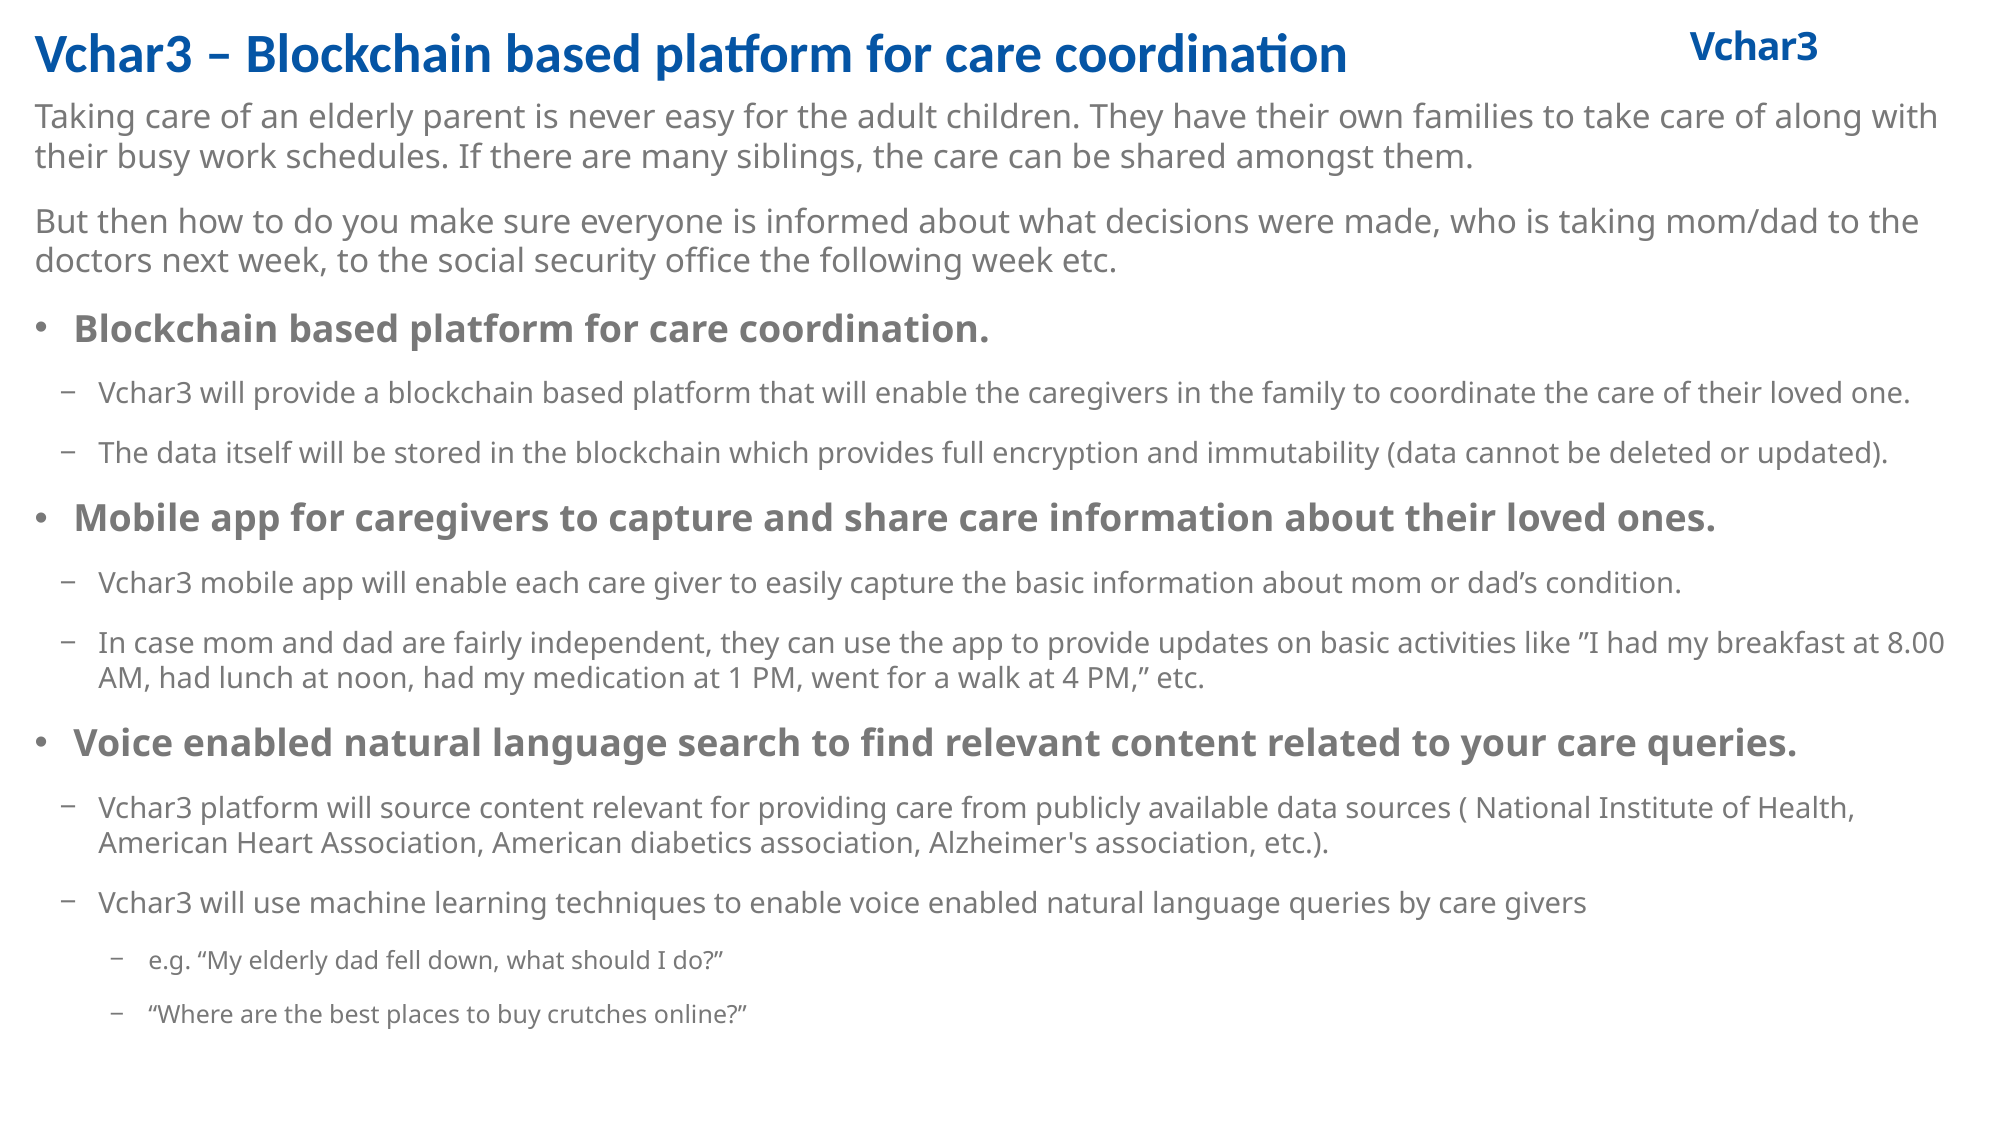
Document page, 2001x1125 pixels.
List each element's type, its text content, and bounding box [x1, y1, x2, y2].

title Vchar3 – Blockchain based platform for care coordination [34, 17, 1835, 94]
text_box Vchar3 [1689, 17, 2000, 79]
text_box Taking care of an elderly parent is never easy for the adult children. They have their own families to take care of along with their busy work schedules. If there are many siblings, the care can be shared amongst them. But then how to do you make sure everyone is informed about what decisions were made, who is taking mom/dad to the doctors next week, to the social security office the following week etc. Blockchain based platform for care coordination. Vchar3 will provide a blockchain based platform that will enable the caregivers in the family to coordinate the care of their loved one. The data itself will be stored in the blockchain which provides full encryption and immutability (data cannot be deleted or updated). Mobile app for caregivers to capture and share care information about their loved ones. Vchar3 mobile app will enable each care giver to easily capture the basic information about mom or dad’s condition. In case mom and dad are fairly independent, they can use the app to provide updates on basic activities like ”I had my breakfast at 8.00 AM, had lunch at noon, had my medication at 1 PM, went for a walk at 4 PM,” etc. Voice enabled natural language search to find relevant content related to your care queries. Vchar3 platform will source content relevant for providing care from publicly available data sources ( National Institute of Health, American Heart Association, American diabetics association, Alzheimer's association, etc.). Vchar3 will use machine learning techniques to enable voice enabled natural language queries by care givers e.g. “My elderly dad fell down, what should I do?” “Where are the best places to buy crutches online?” [34, 94, 1962, 1125]
